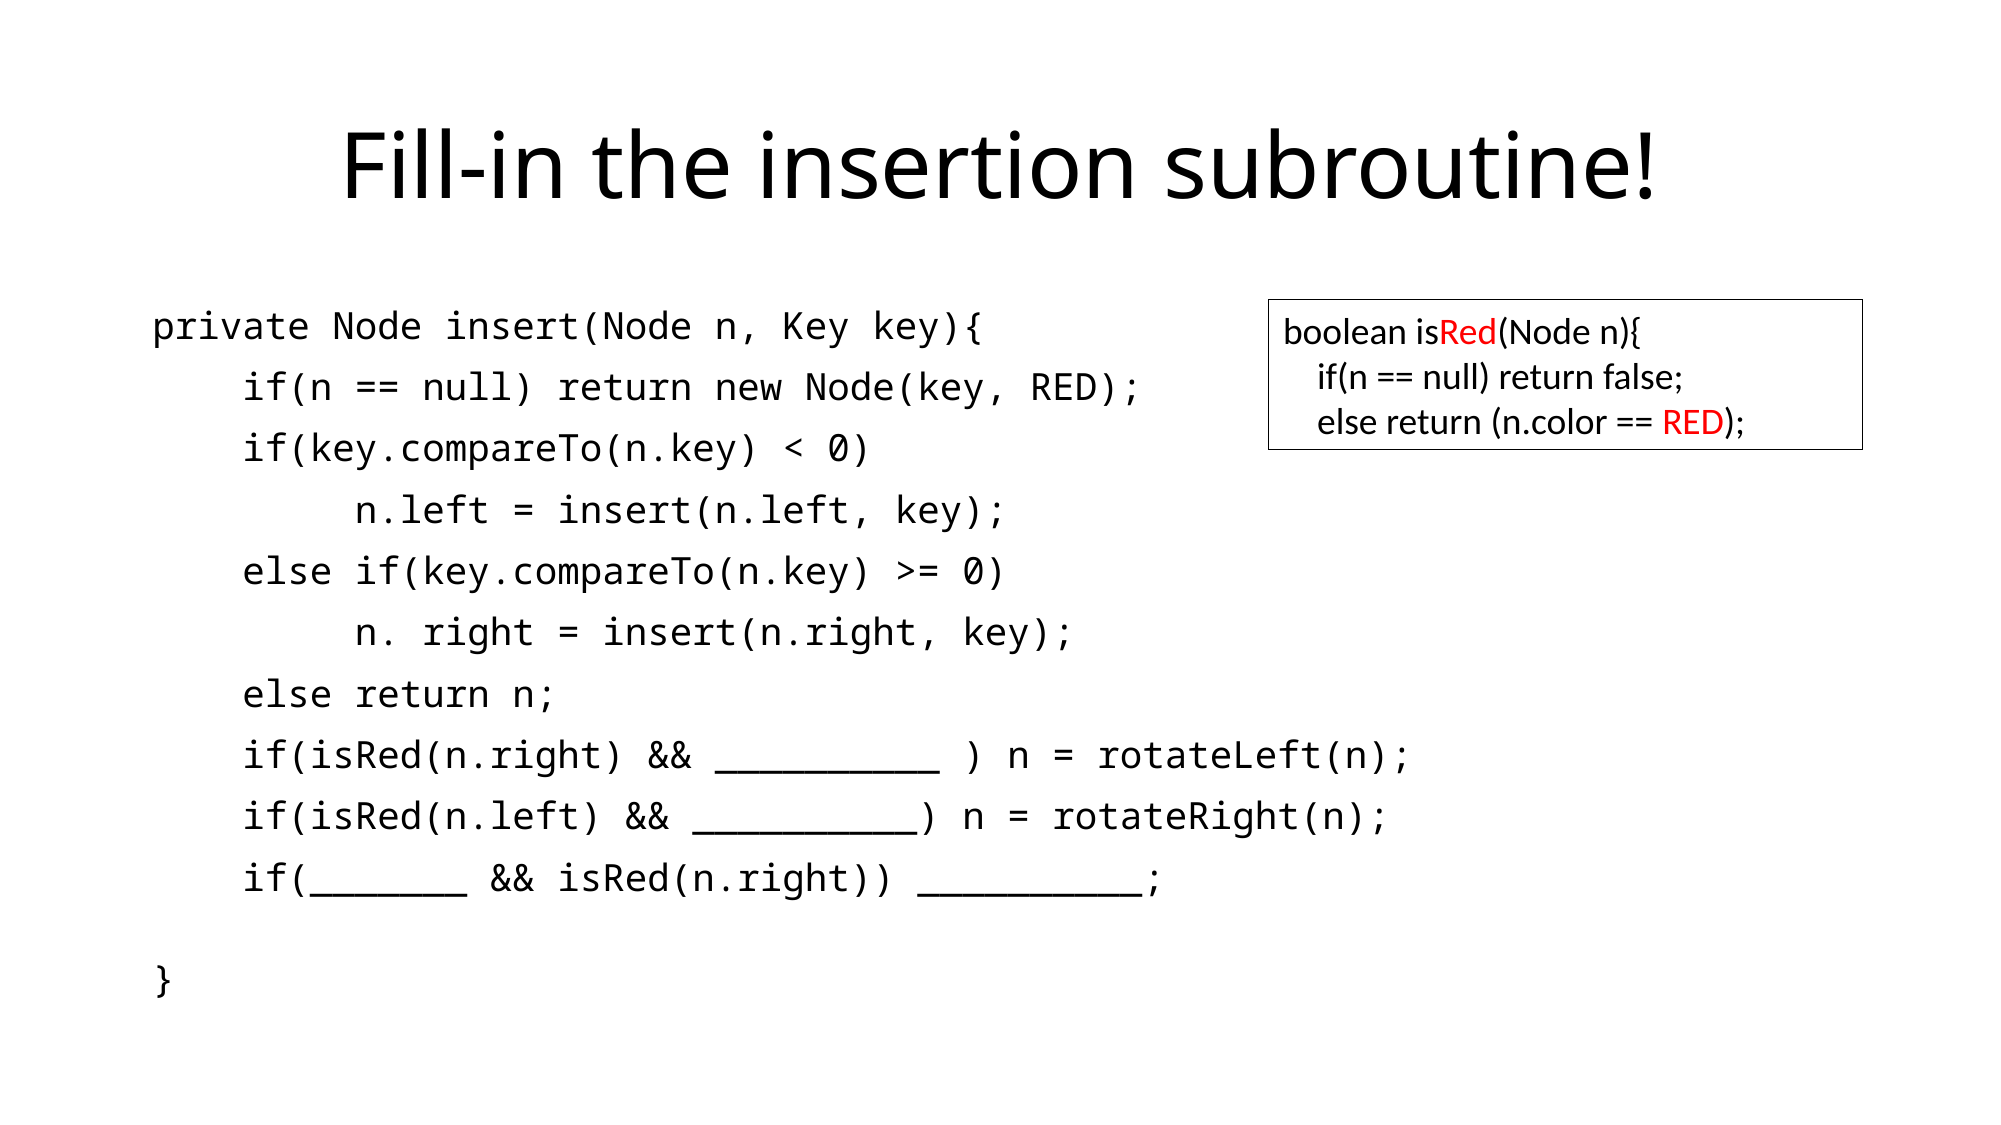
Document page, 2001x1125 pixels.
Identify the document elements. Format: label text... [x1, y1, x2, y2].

text_box boolean isRed(Node n){ if(n == null) return false; else return (n.color == RED); [1268, 299, 1863, 450]
title Fill-in the insertion subroutine! [137, 59, 1863, 278]
list private Node insert(Node n, Key key){ if(n == null) return new Node(key, RED); if(key.compareTo(n.key) < 0) n.left = insert(n.left, key); else if(key.compareTo(n.key) >= 0) n. right = insert(n.right, key); else return n; if(isRed(n.right) && __________ ) n = rotateLeft(n); if(isRed(n.left) && __________) n = rotateRight(n); if(_______ && isRed(n.right)) __________; } [137, 299, 1863, 1014]
